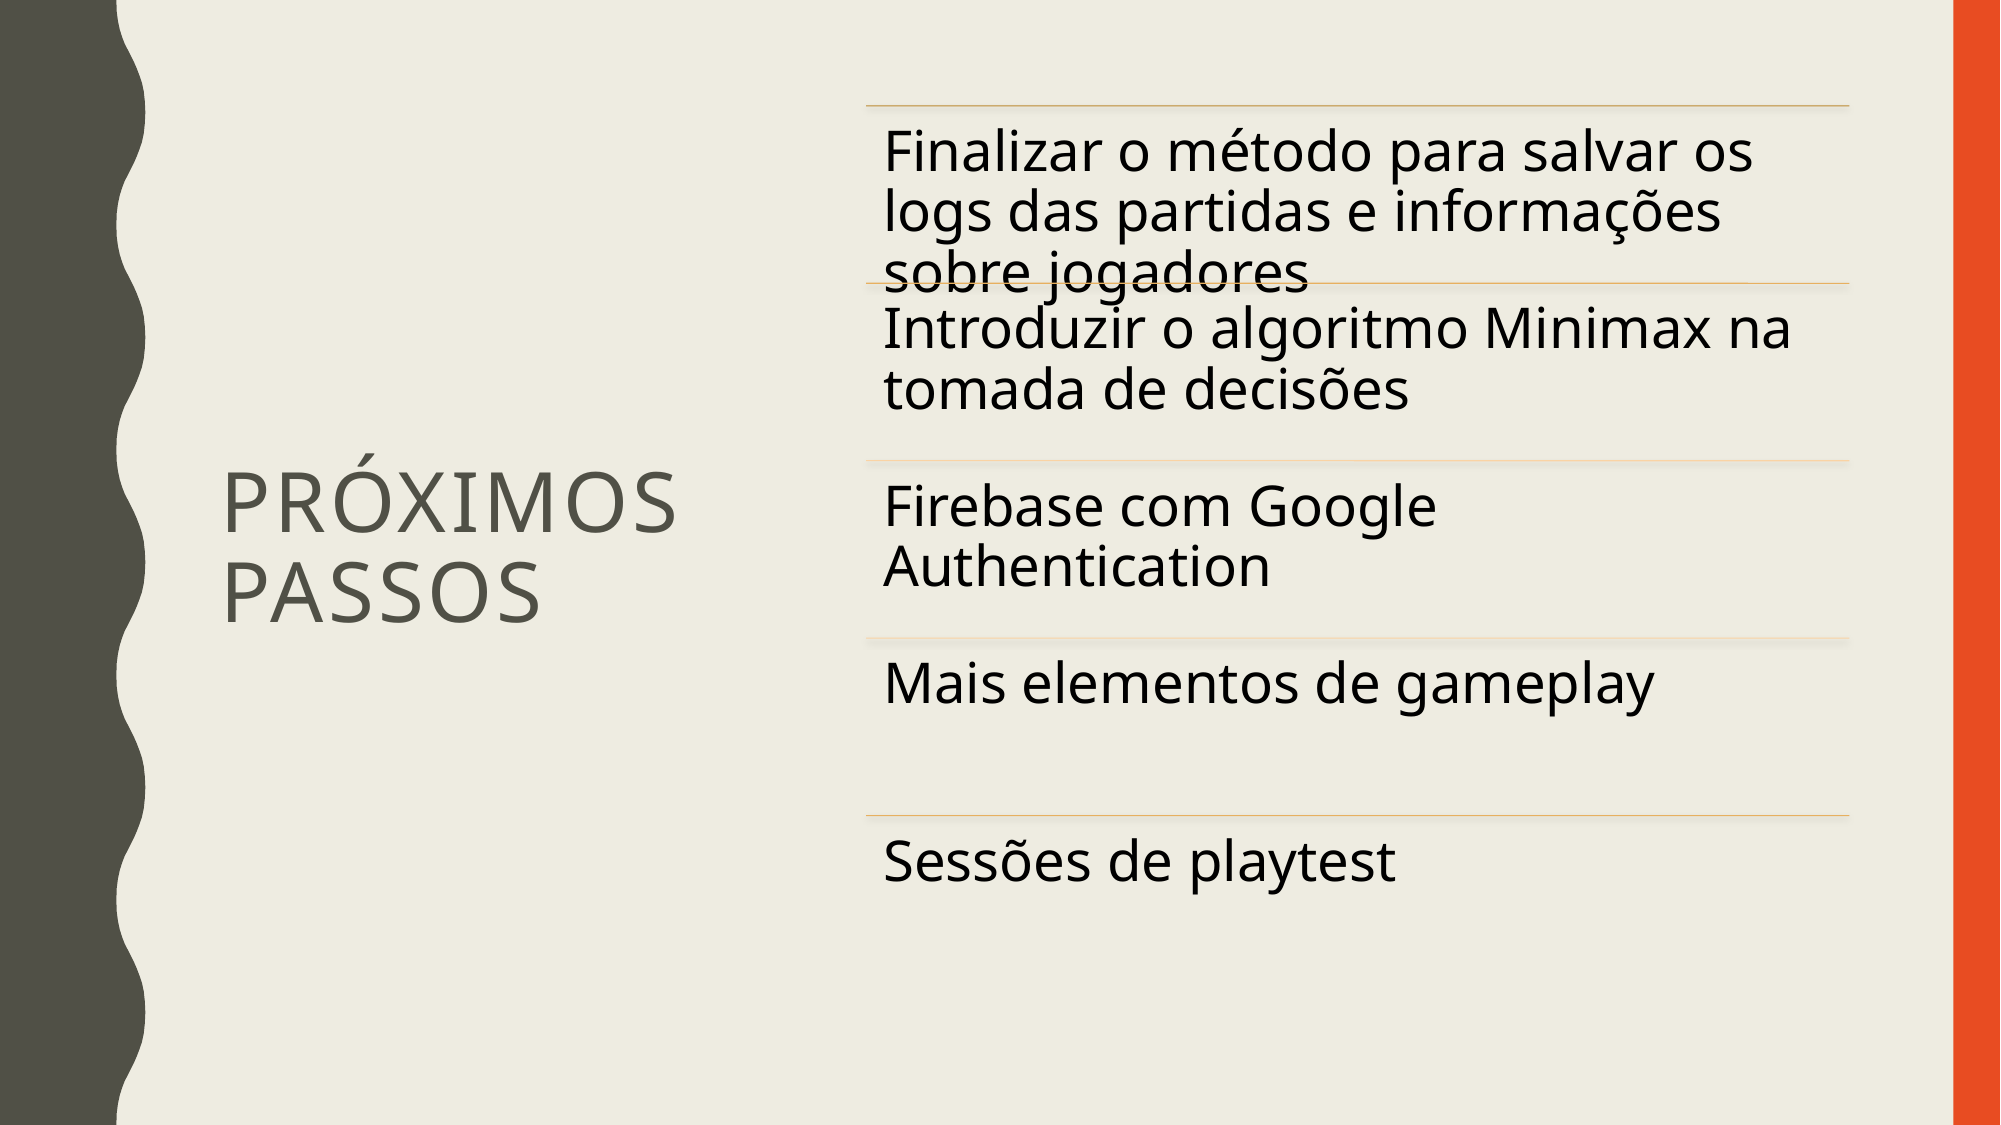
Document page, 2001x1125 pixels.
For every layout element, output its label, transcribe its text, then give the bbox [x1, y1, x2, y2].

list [866, 105, 1850, 993]
title Próximos passos [205, 105, 761, 996]
